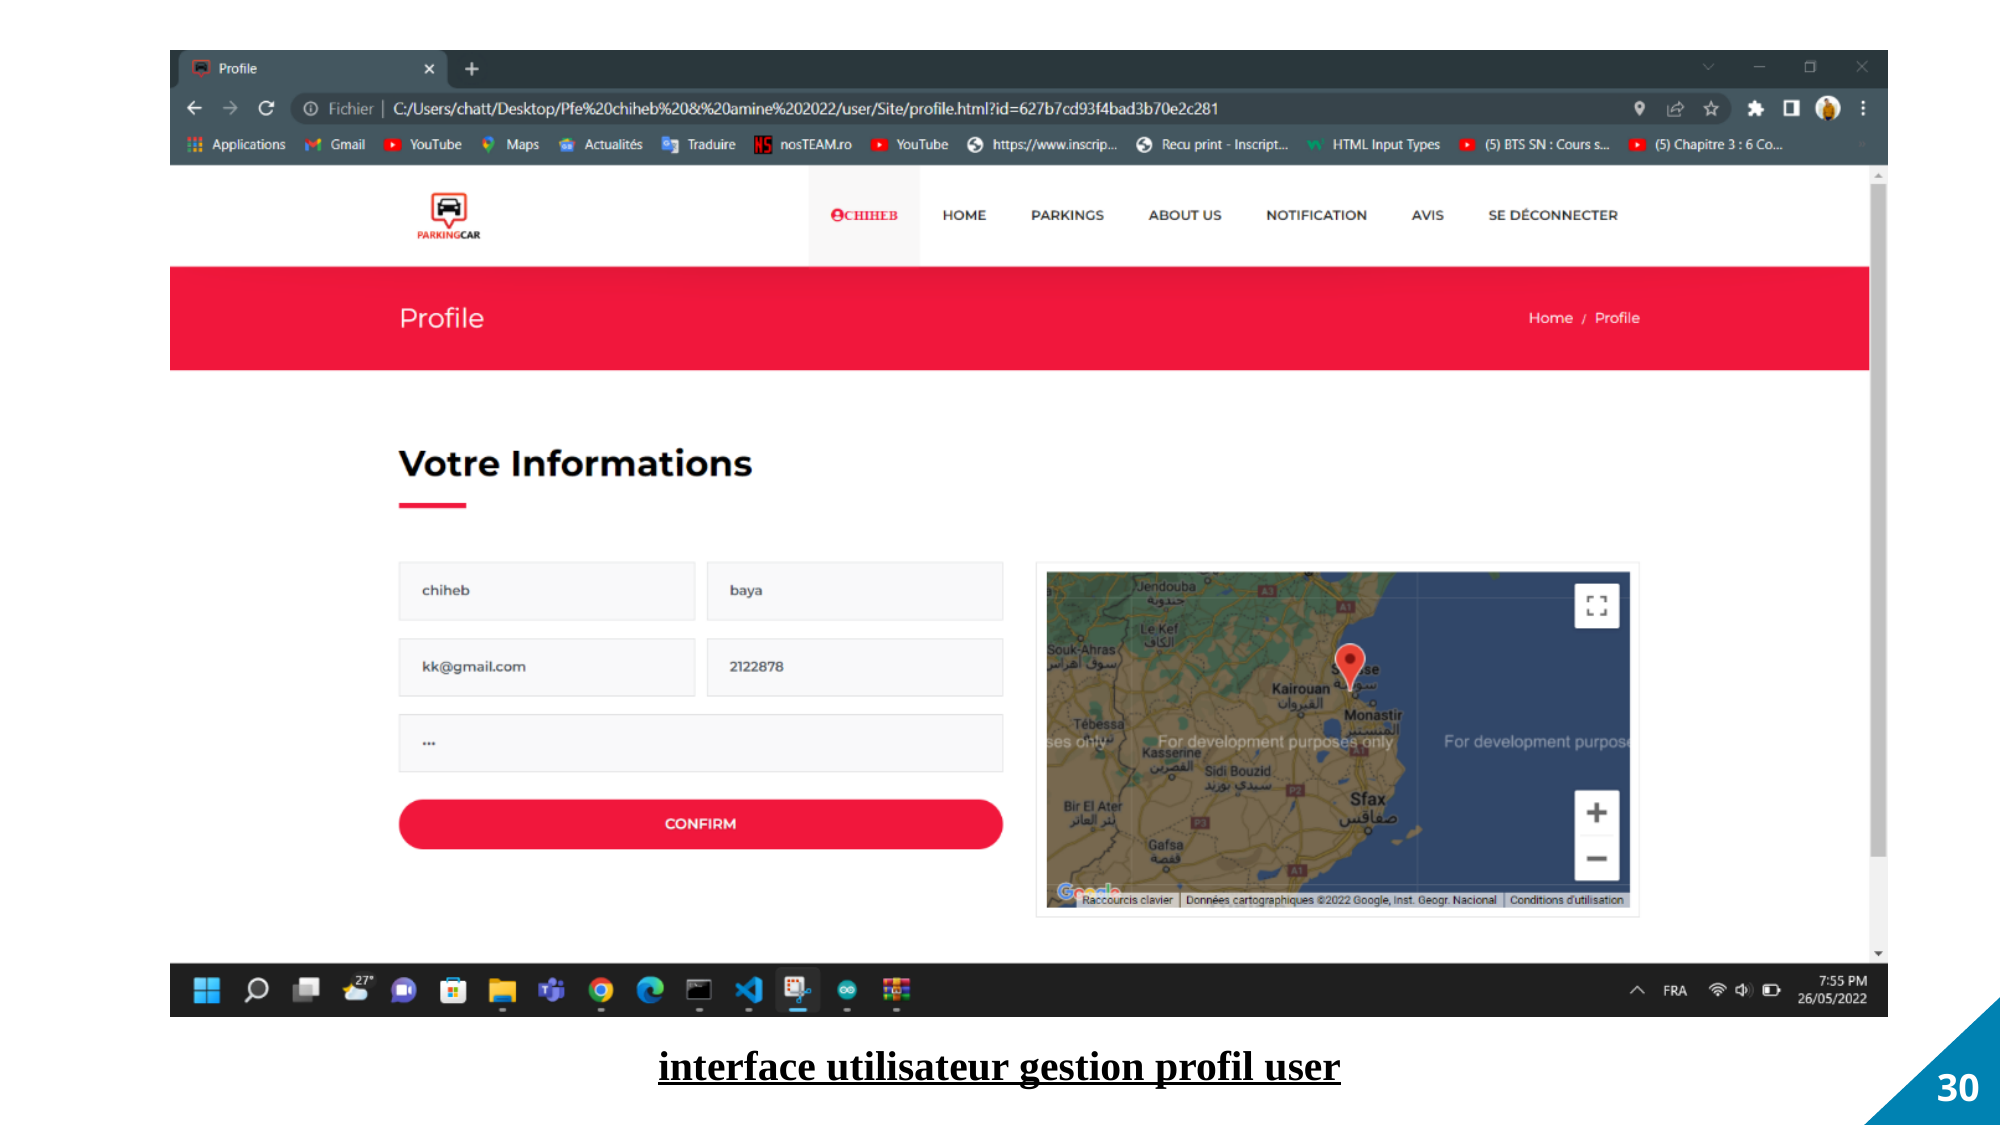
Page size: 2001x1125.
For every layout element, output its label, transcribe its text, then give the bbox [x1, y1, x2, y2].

picture [170, 50, 1889, 1017]
text_box [1937, 997, 2000, 1056]
text_box 30 [1916, 1056, 2000, 1117]
text_box [1864, 1076, 2000, 1125]
text_box interface utilisateur gestion profil user [500, 1017, 1500, 1096]
